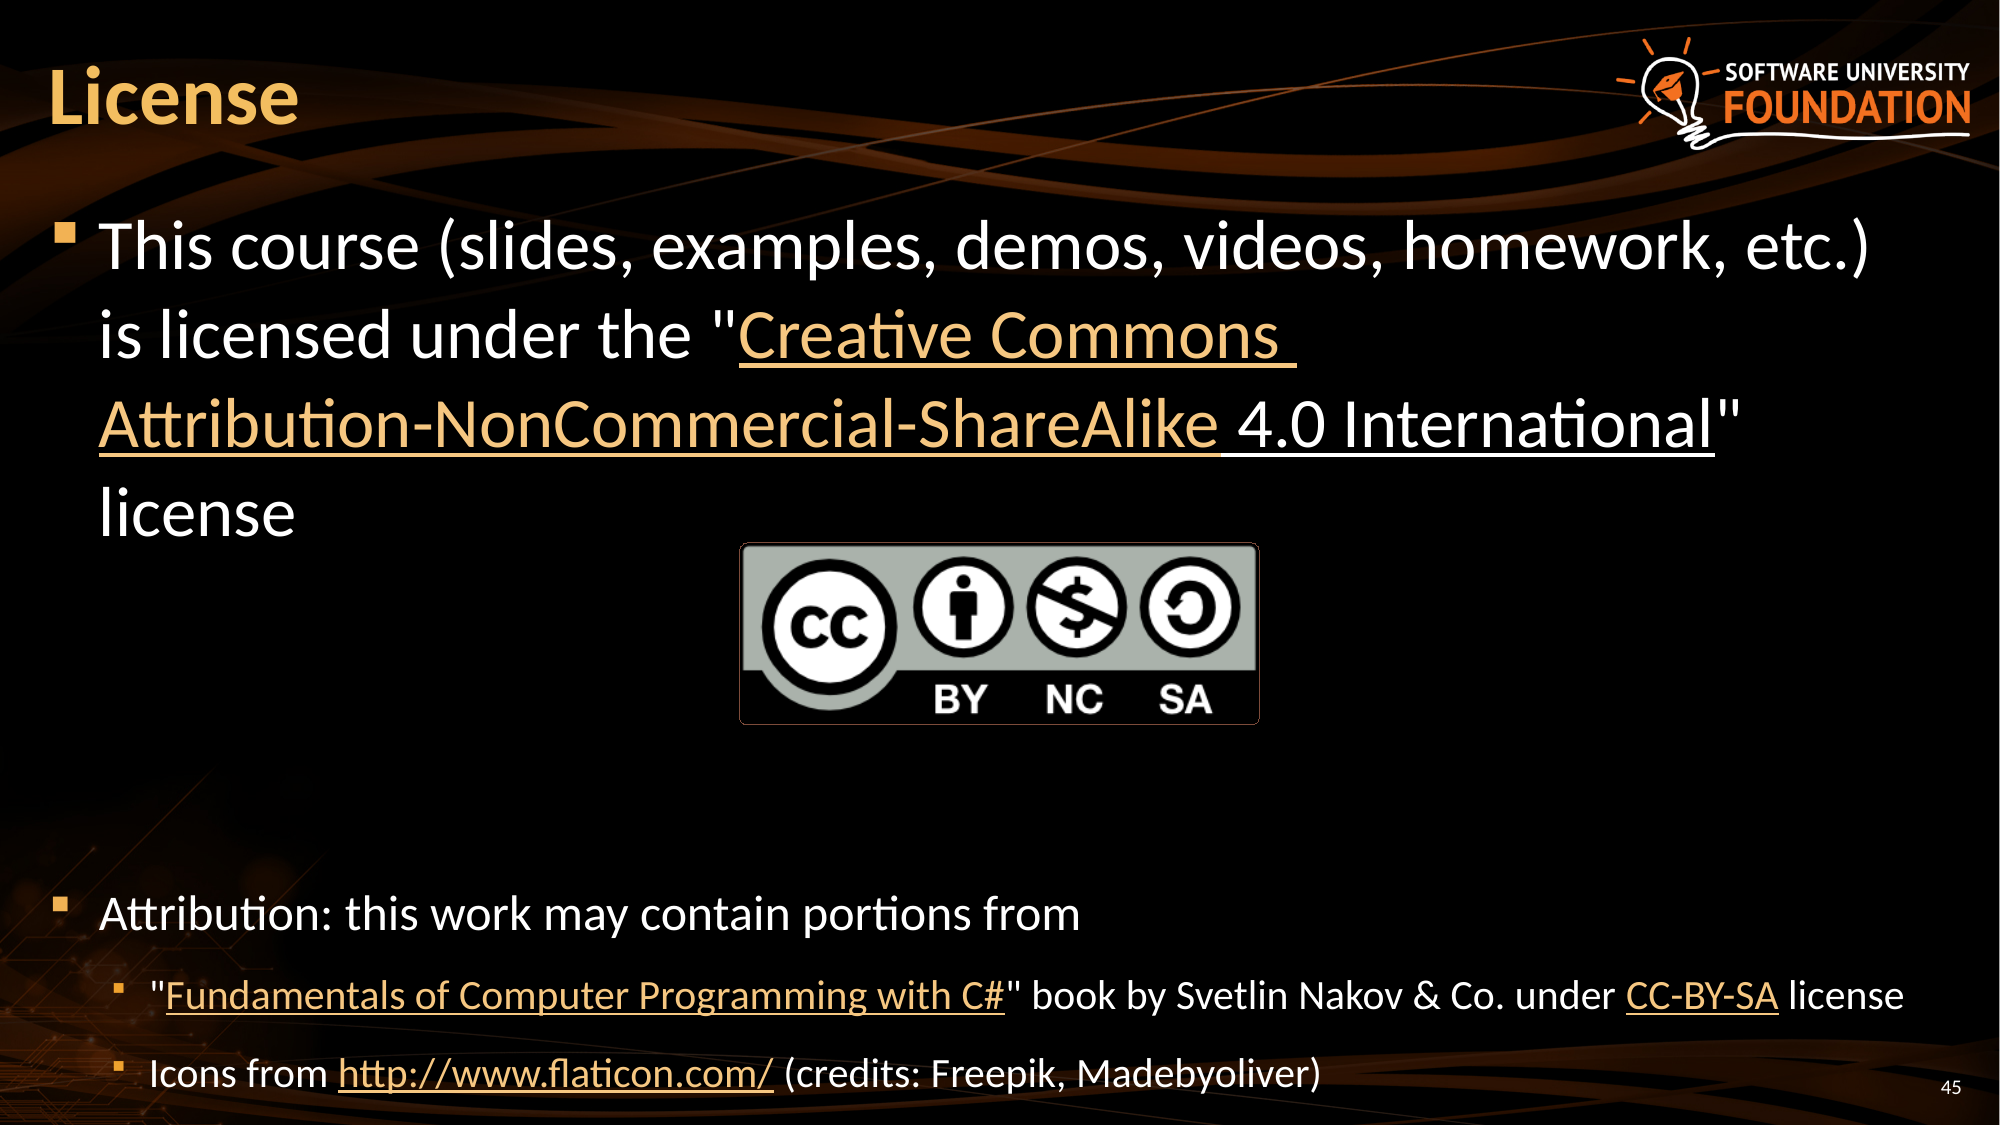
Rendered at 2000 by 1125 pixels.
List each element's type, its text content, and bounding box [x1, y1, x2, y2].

slide_number 45 [1897, 1070, 1968, 1103]
title License [30, 6, 1602, 189]
picture [0, 0, 2000, 1125]
list This course (slides, examples, demos, videos, homework, etc.) is licensed under the "Creative Commons Attribution-NonCommercial-ShareAlike 4.0 International" license Attribution: this work may contain portions from "Fundamentals of Computer Programming with C#" book by Svetlin Nakov & Co. under CC-BY-SA license Icons from http://www.flaticon.com/ (credits: Freepik, Madebyoliver) [31, 188, 1968, 1103]
